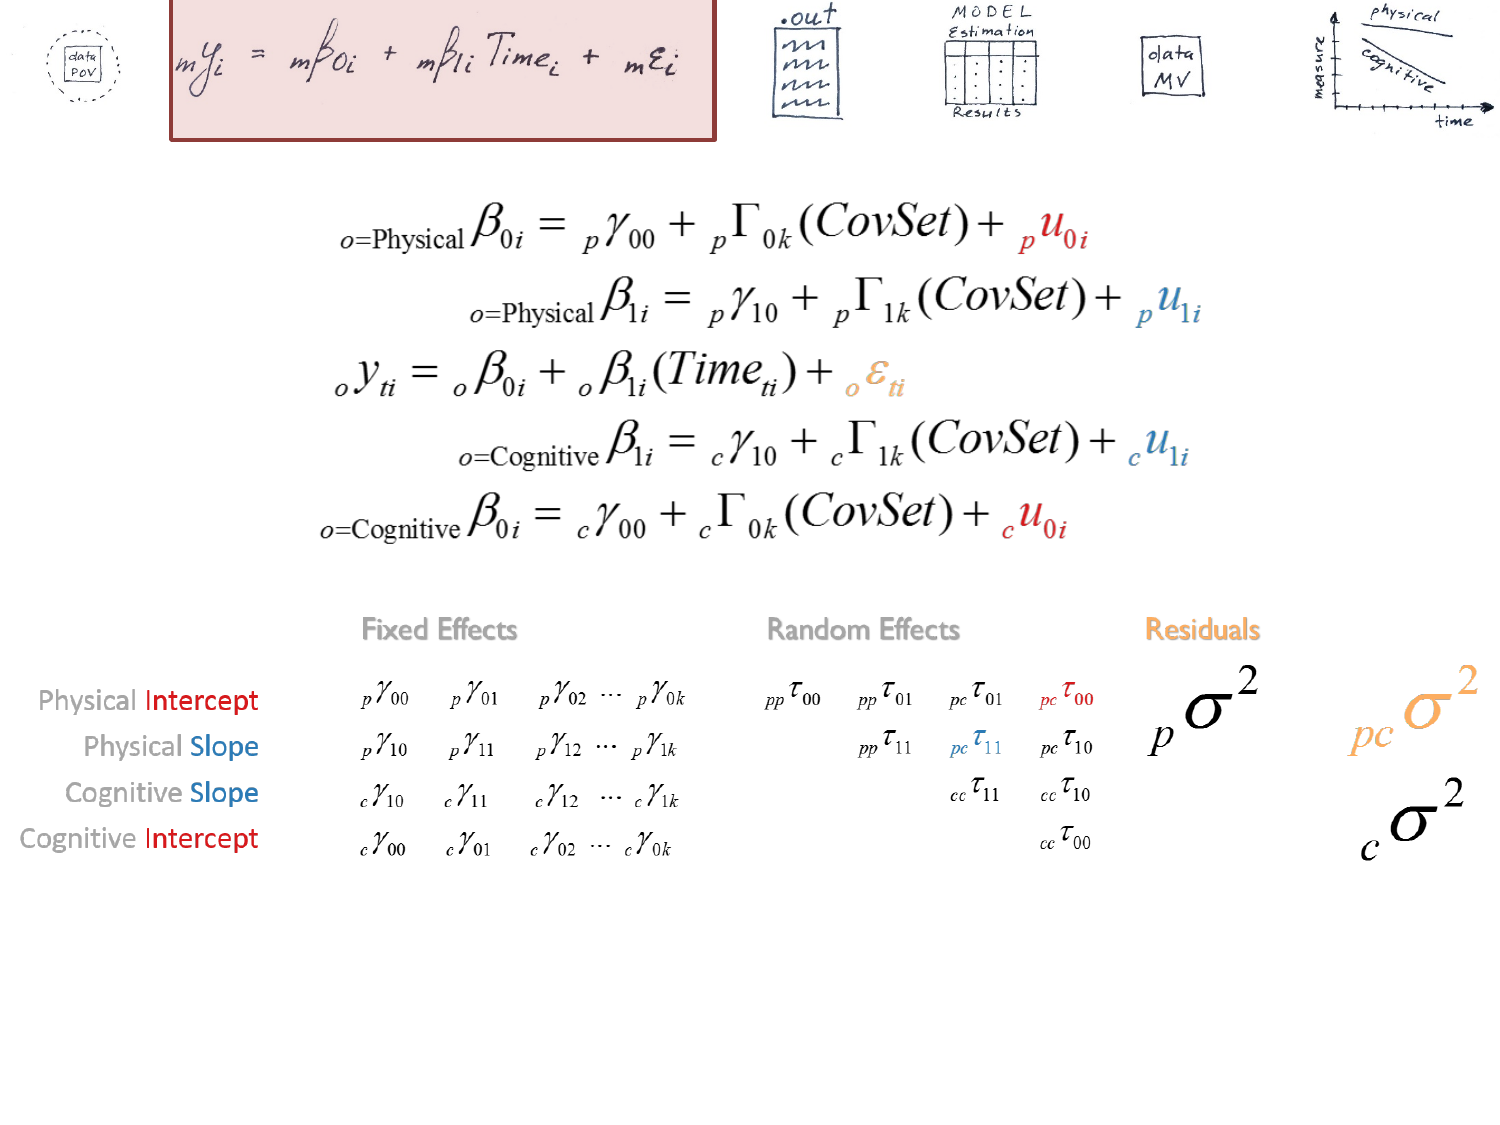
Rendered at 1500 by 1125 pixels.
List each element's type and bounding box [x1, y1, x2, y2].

picture [312, 188, 1211, 555]
picture [0, 0, 1500, 138]
picture [0, 597, 1500, 876]
